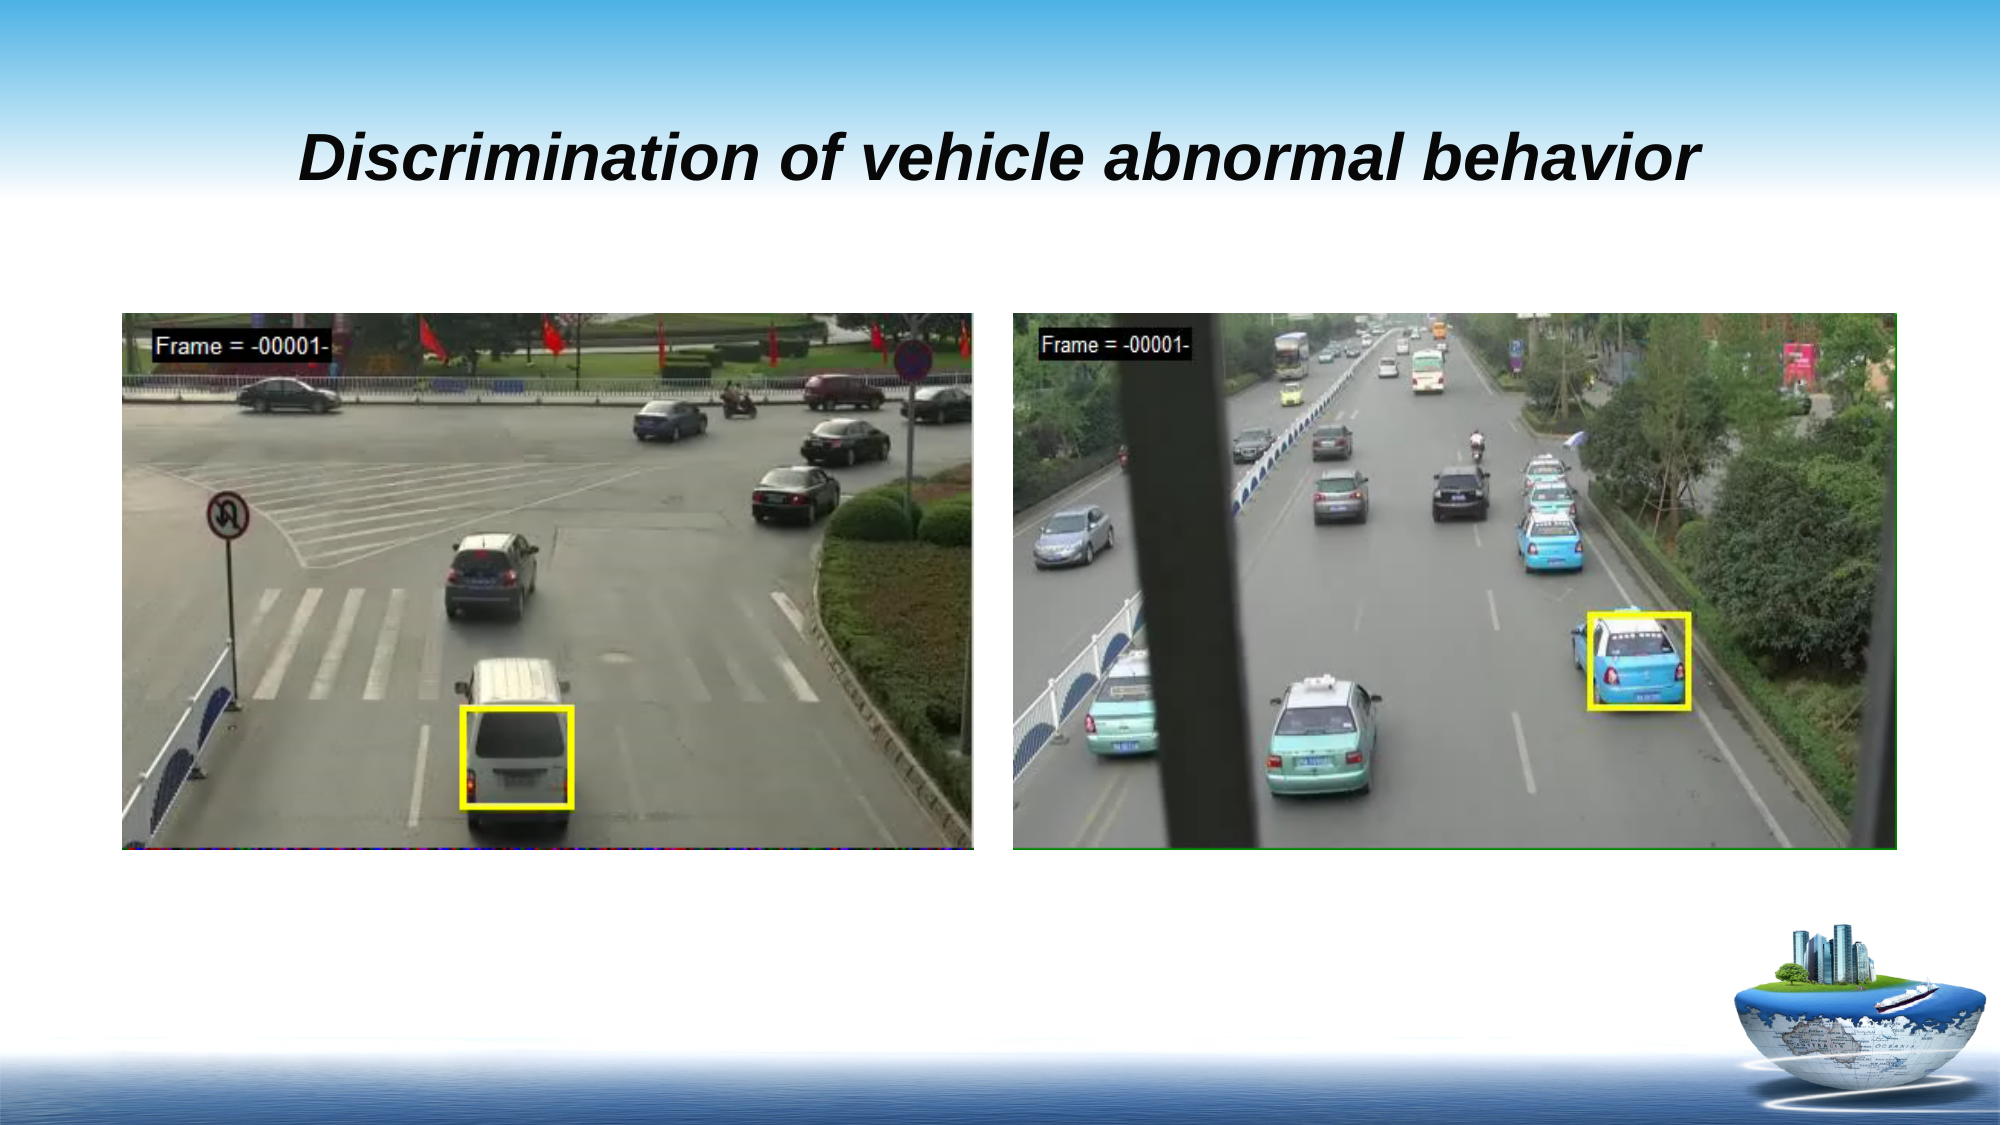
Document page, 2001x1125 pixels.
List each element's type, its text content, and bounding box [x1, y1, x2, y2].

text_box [121, 312, 975, 851]
text_box Discrimination of vehicle abnormal behavior [99, 82, 1900, 225]
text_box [1011, 311, 1898, 851]
picture [0, 920, 2001, 1125]
